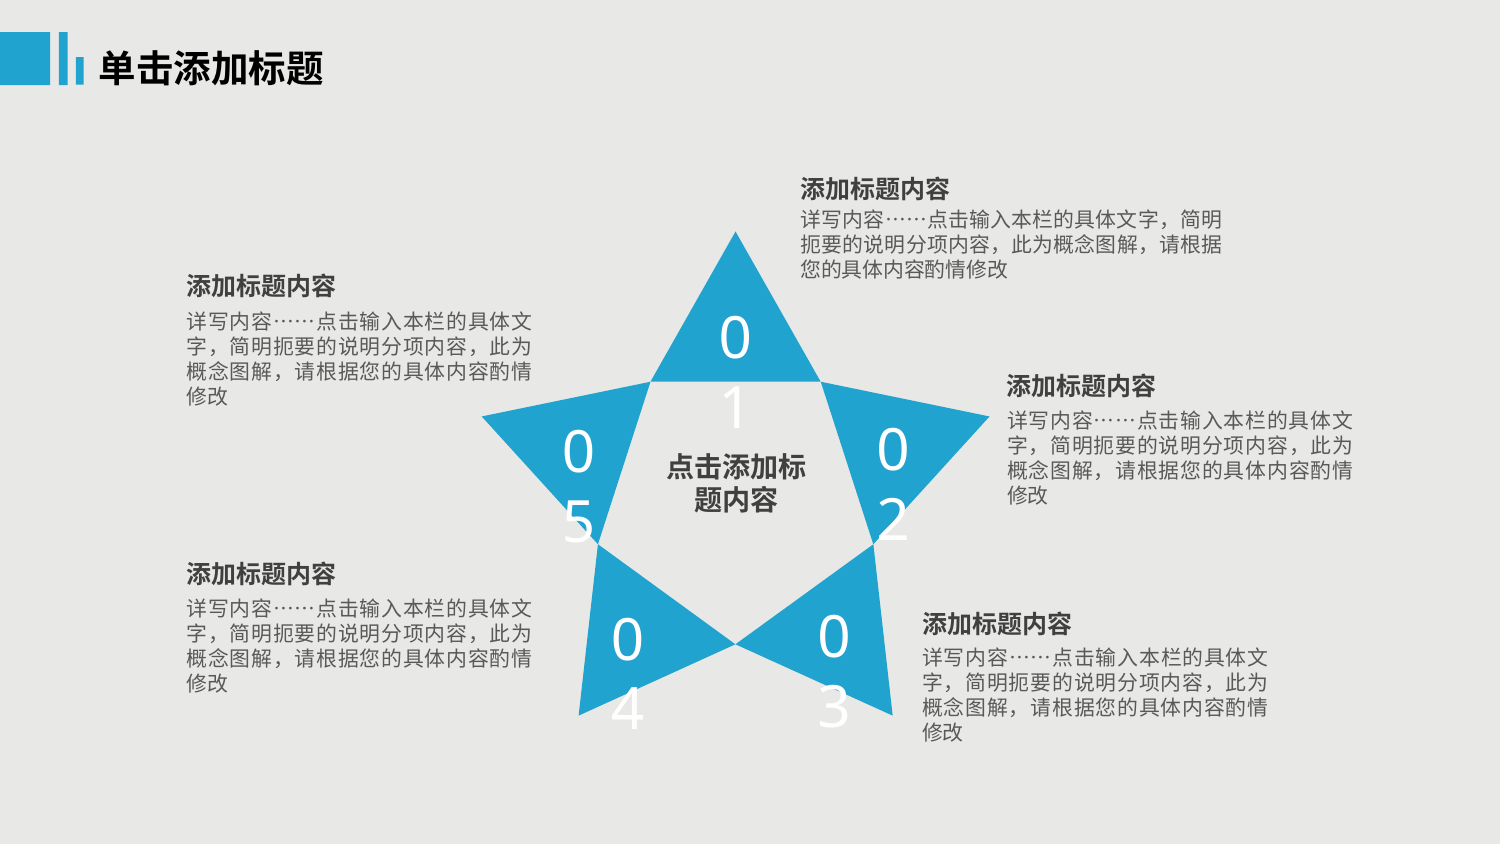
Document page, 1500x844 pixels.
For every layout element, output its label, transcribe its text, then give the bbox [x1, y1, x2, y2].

text_box 详写内容……点击输入本栏的具体文字，简明扼要的说明分项内容，此为概念图解，请根据您的具体内容酌情修改 [922, 644, 1269, 745]
text_box 03 [804, 599, 864, 740]
text_box 01 [705, 300, 765, 441]
text_box 02 [863, 412, 923, 553]
text_box 详写内容……点击输入本栏的具体文字，简明扼要的说明分项内容，此为概念图解，请根据您的具体内容酌情修改 [186, 308, 533, 409]
text_box 05 [549, 414, 608, 554]
text_box 详写内容……点击输入本栏的具体文字，简明扼要的说明分项内容，此为概念图解，请根据您的具体内容酌情修改 [186, 595, 533, 696]
text_box [578, 551, 735, 716]
text_box [0, 31, 51, 86]
text_box 添加标题内容 [186, 270, 364, 301]
text_box 详写内容……点击输入本栏的具体文字，简明扼要的说明分项内容，此为概念图解，请根据您的具体内容酌情修改 [1007, 407, 1354, 508]
text_box 详写内容……点击输入本栏的具体文字，简明扼要的说明分项内容，此为概念图解，请根据您的具体内容酌情修改 [800, 206, 1223, 282]
text_box [75, 56, 83, 86]
text_box 单击添加标题 [83, 37, 343, 98]
text_box 添加标题内容 [186, 558, 384, 589]
text_box [735, 551, 893, 716]
text_box [650, 231, 821, 382]
text_box 04 [598, 601, 657, 742]
text_box [820, 381, 990, 513]
text_box 添加标题内容 [1006, 370, 1214, 401]
text_box 点击添加标题内容 [655, 449, 819, 517]
text_box [481, 381, 651, 514]
text_box 添加标题内容 [922, 608, 1130, 639]
text_box 添加标题内容 [800, 173, 1008, 204]
text_box [58, 31, 69, 86]
